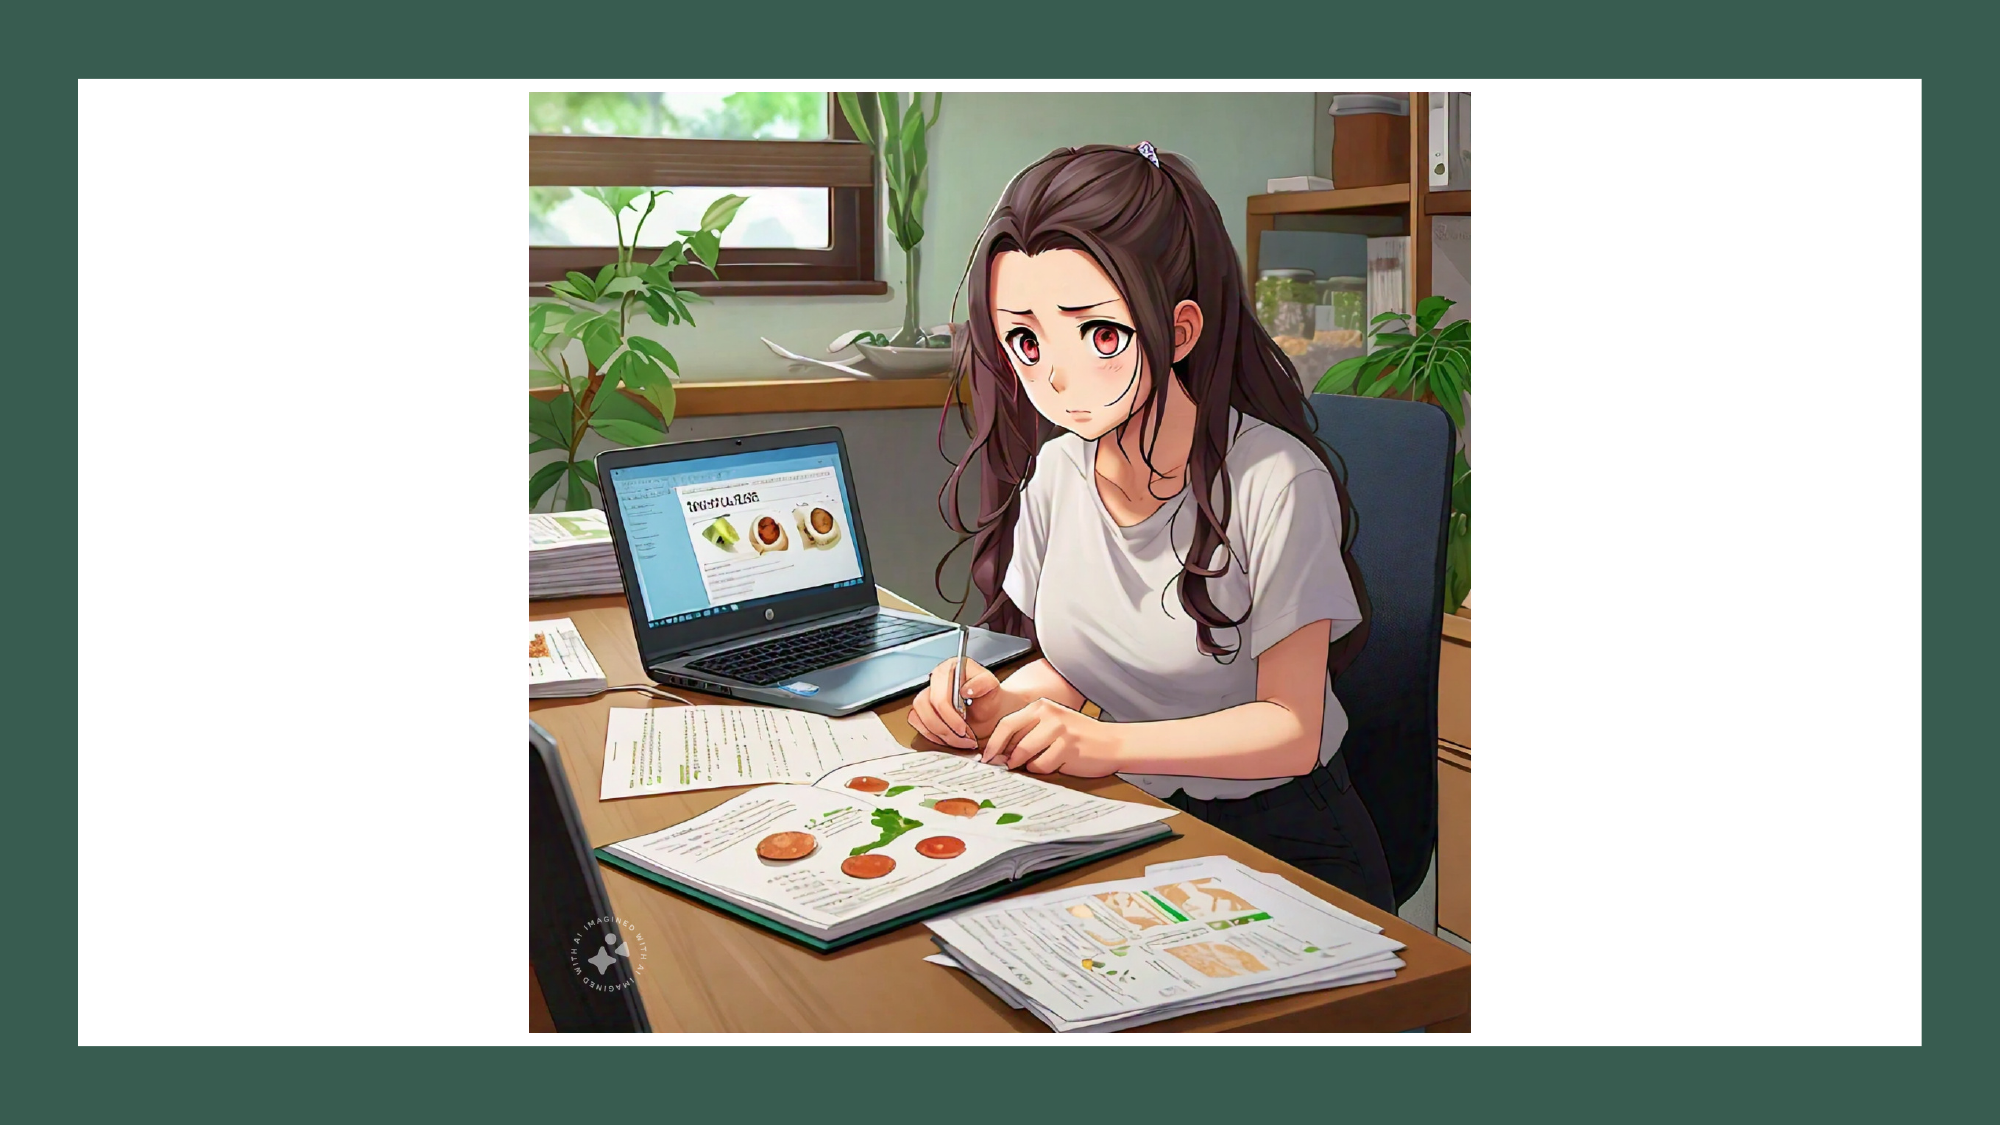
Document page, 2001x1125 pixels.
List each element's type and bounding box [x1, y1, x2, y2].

text_box [0, 0, 2000, 1125]
picture [529, 91, 1471, 1034]
text_box [77, 77, 1923, 1048]
